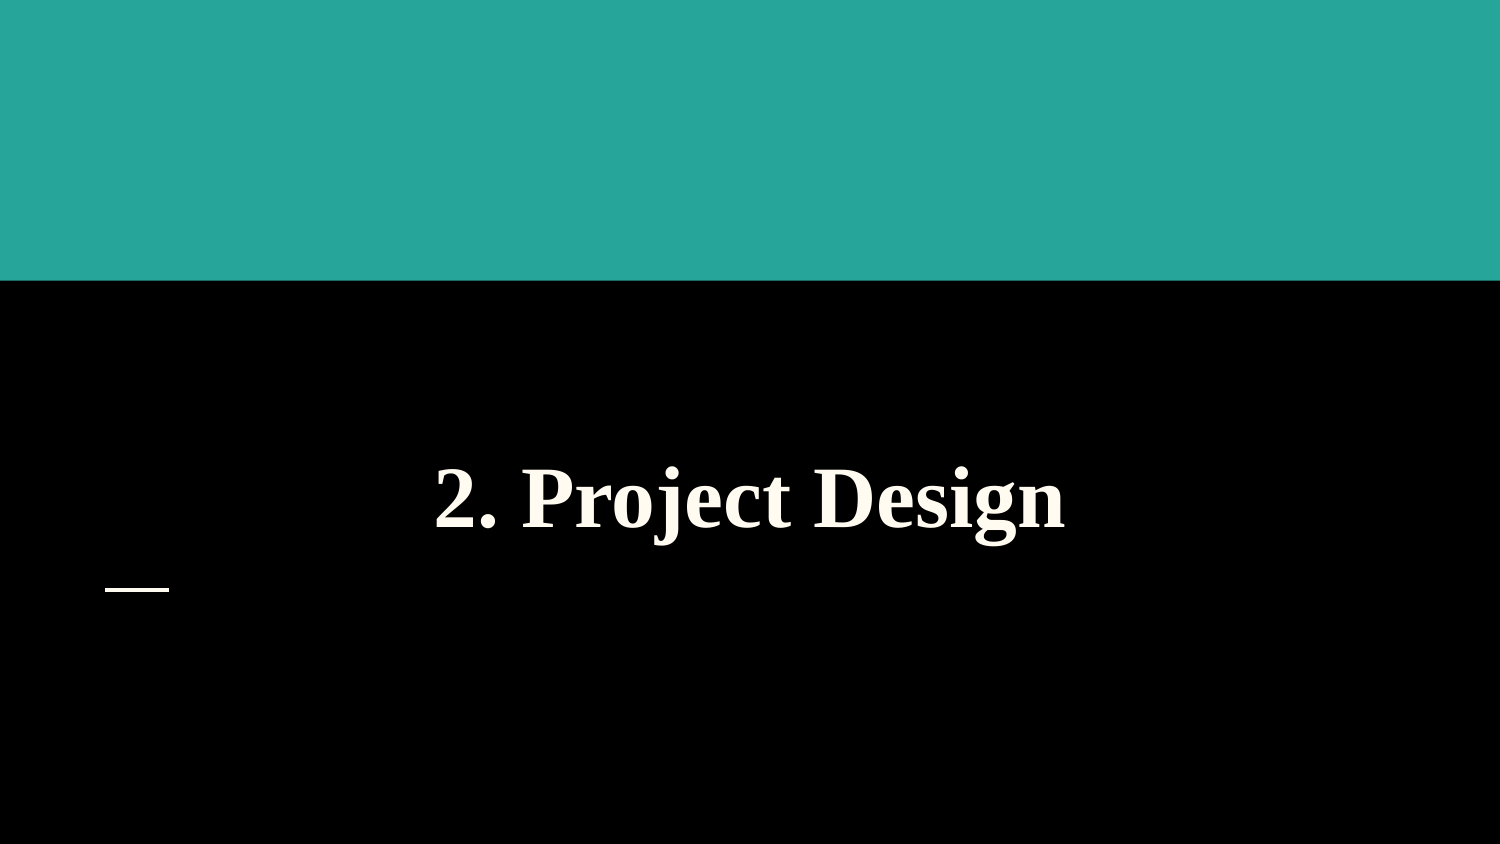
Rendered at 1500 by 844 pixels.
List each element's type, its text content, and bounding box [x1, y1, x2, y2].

title 2. Project Design [84, 310, 1416, 561]
